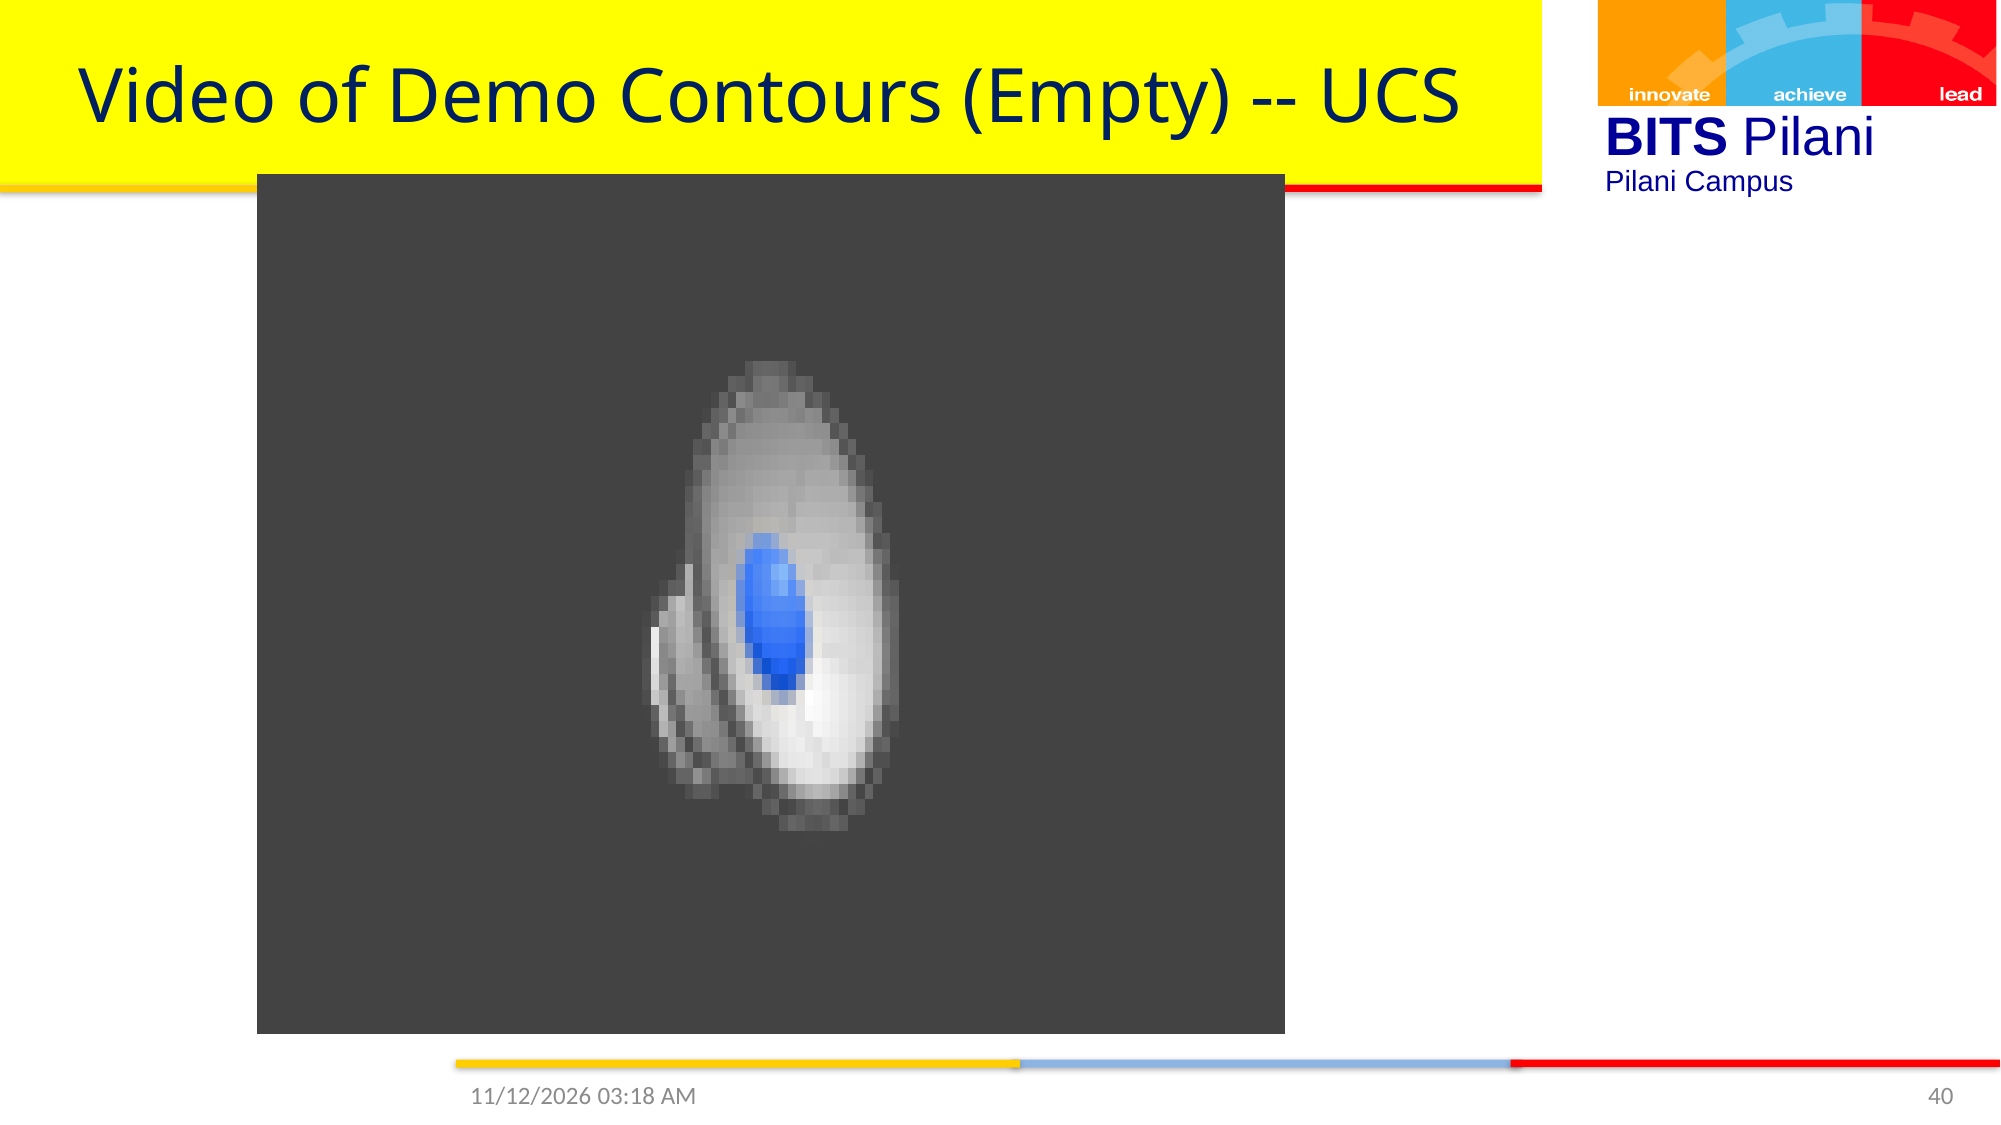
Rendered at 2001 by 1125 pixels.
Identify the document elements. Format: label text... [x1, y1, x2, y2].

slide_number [455, 1065, 922, 1125]
title Video of Demo Contours (Empty) -- UCS [0, 0, 1543, 185]
picture [1597, 0, 1997, 106]
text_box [256, 172, 1286, 1036]
slide_number 40 [1749, 1065, 1969, 1125]
